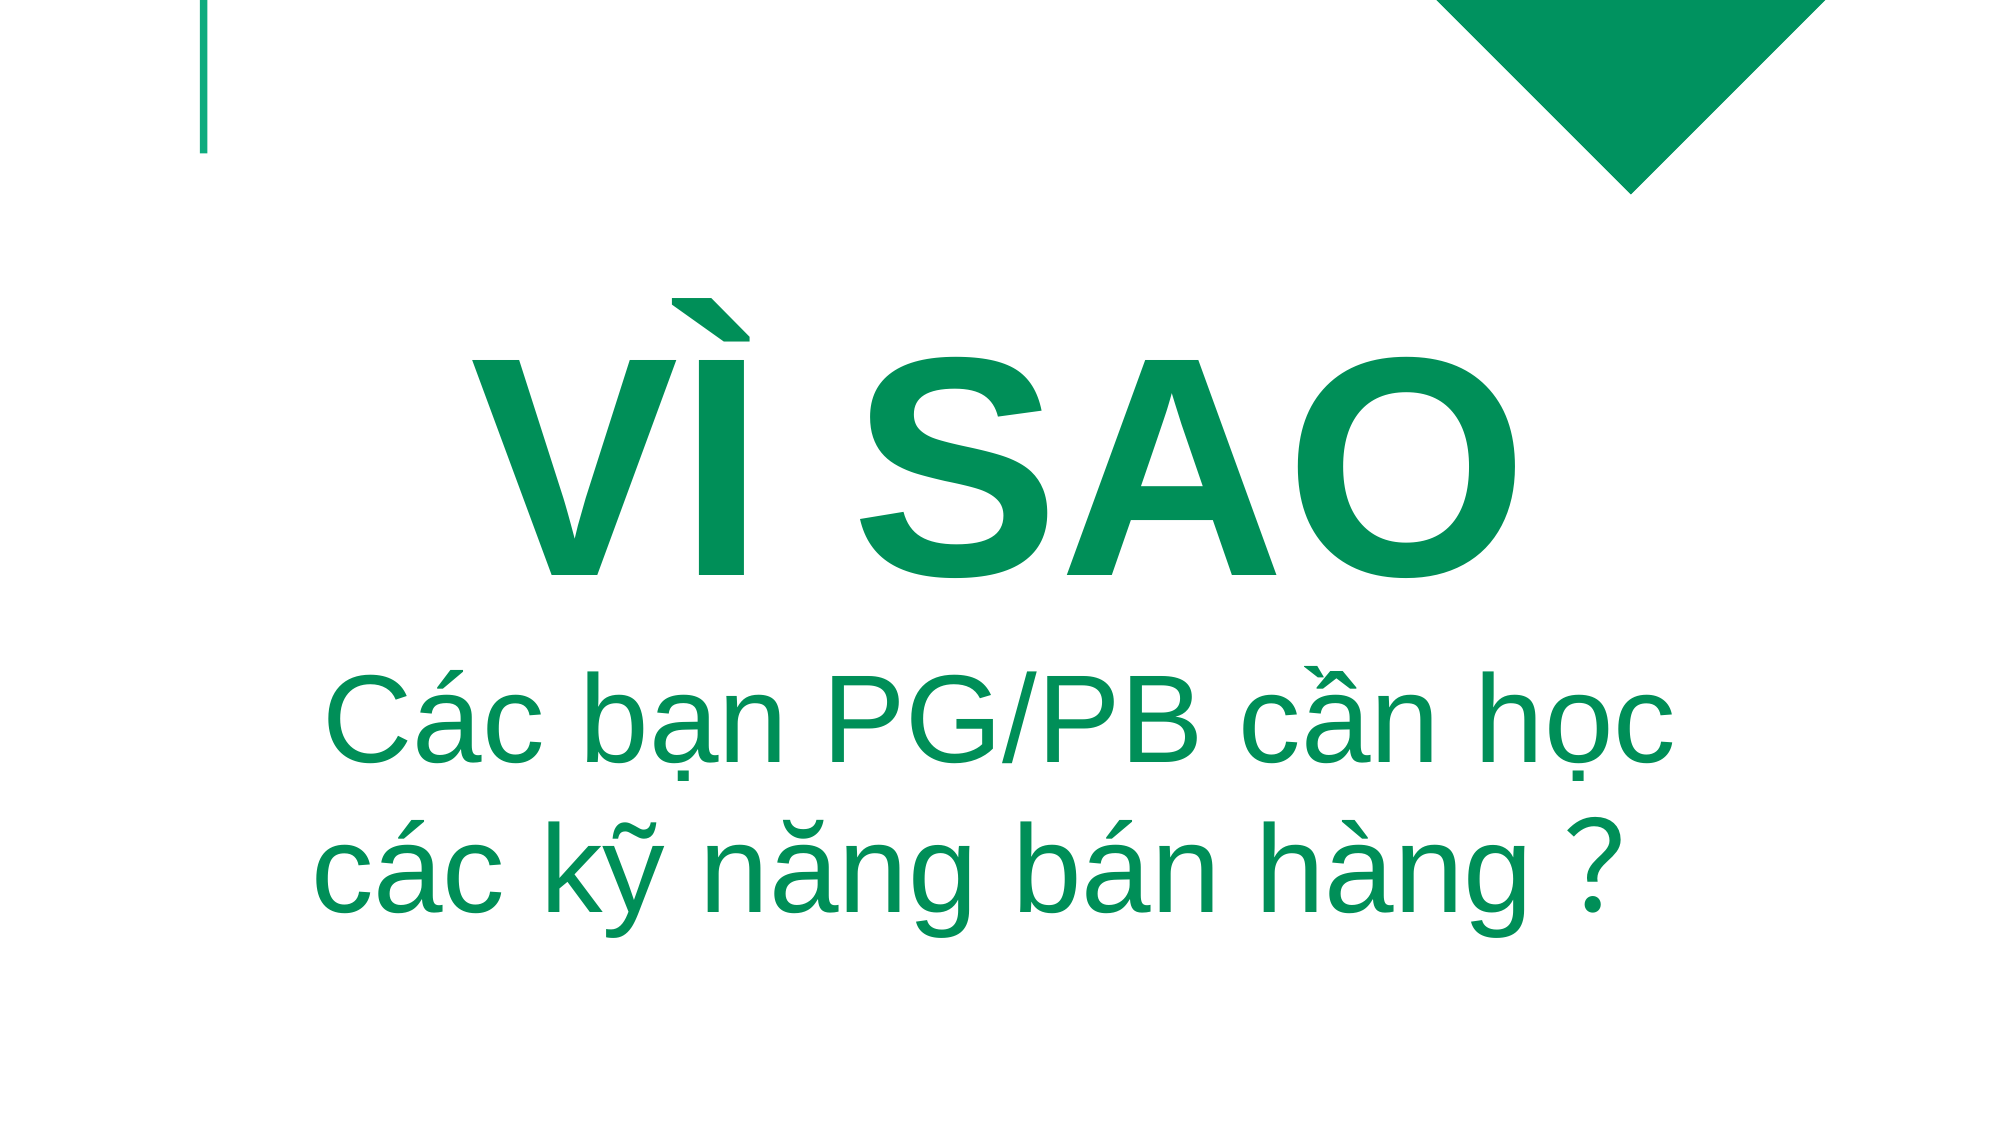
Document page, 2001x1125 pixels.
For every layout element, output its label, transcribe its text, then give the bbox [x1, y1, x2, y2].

text_box [199, 0, 208, 154]
text_box VÌ SAO Các bạn PG/PB cần học các kỹ năng bán hàng？ [228, 258, 1772, 942]
